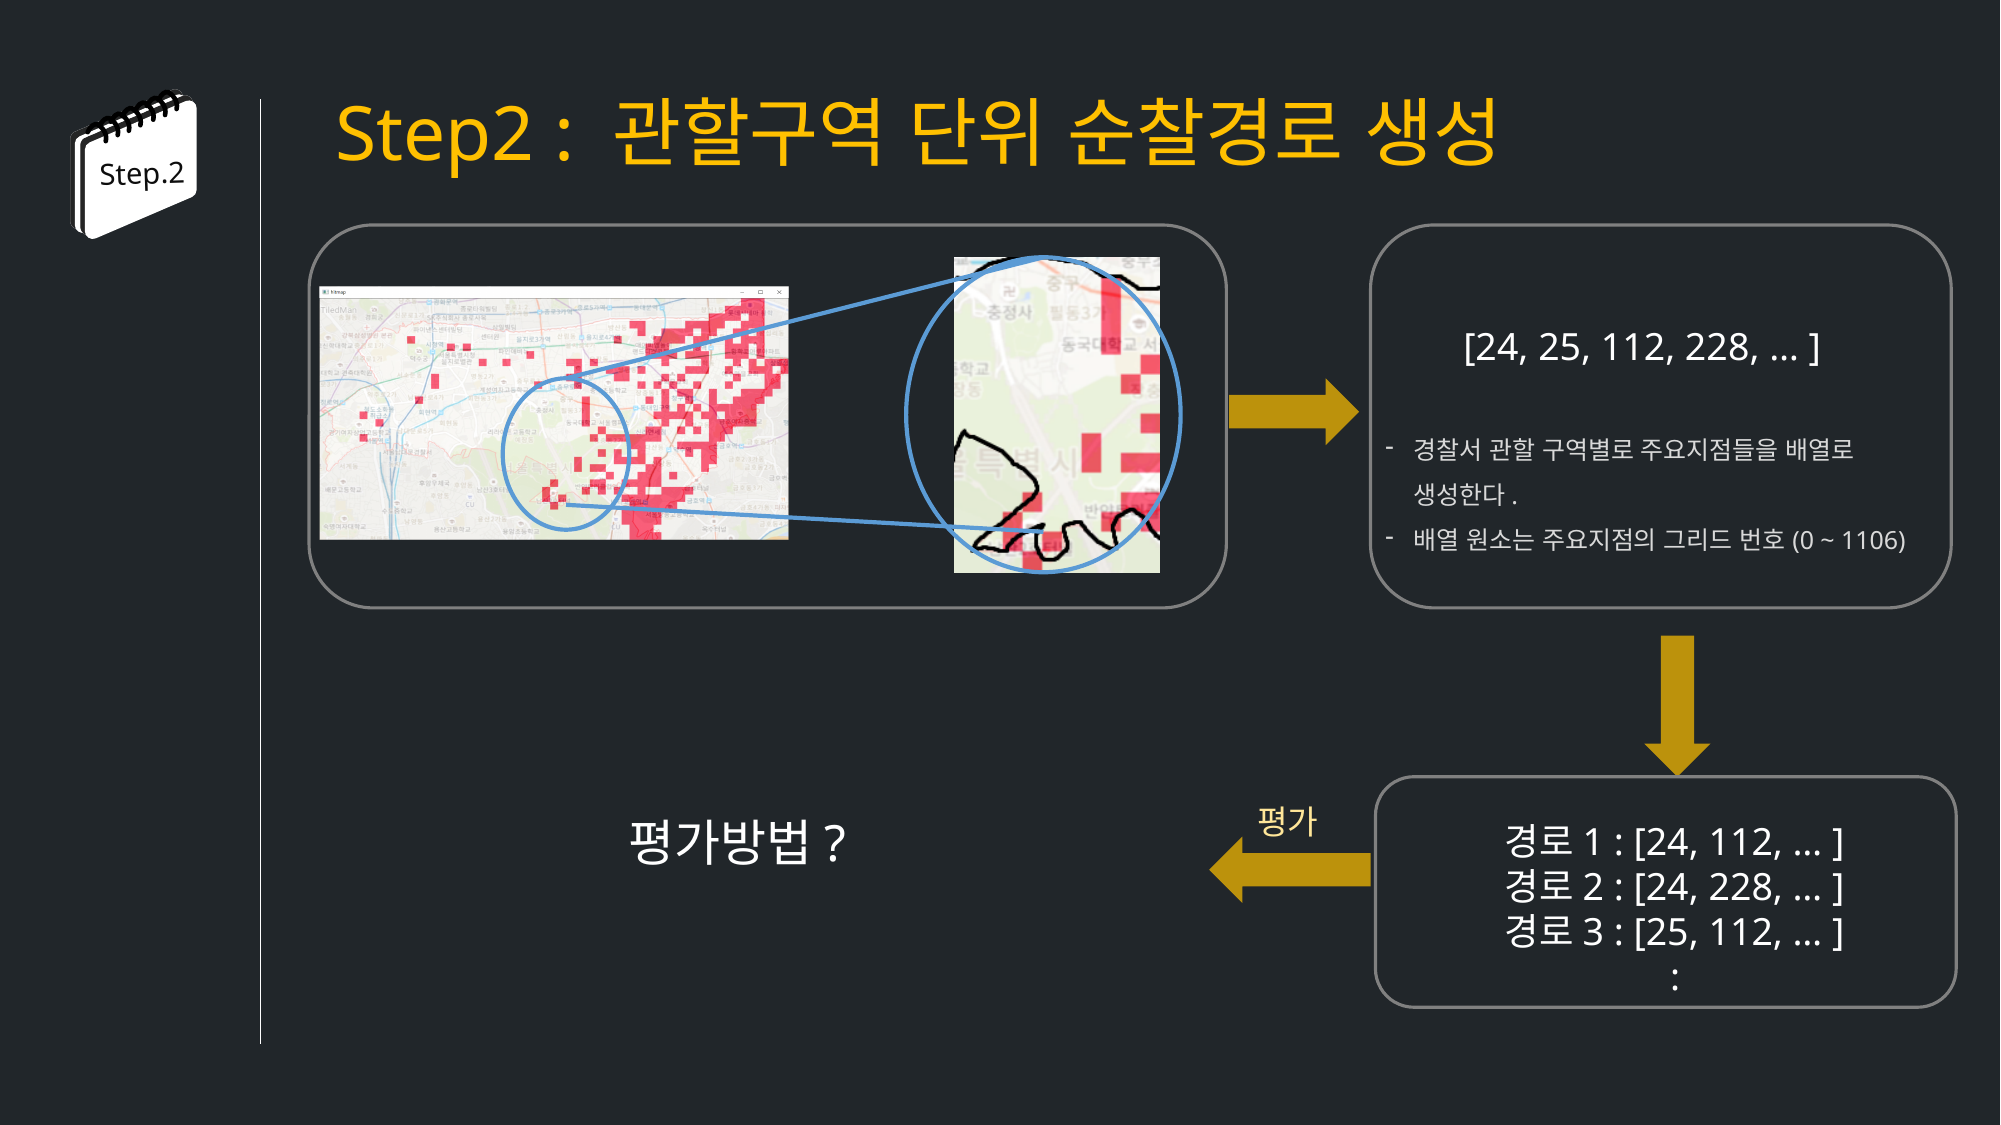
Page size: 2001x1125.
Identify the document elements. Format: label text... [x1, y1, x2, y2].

picture [319, 286, 789, 540]
text_box [1369, 223, 1953, 609]
picture [954, 257, 1160, 573]
text_box 평가방법? [265, 663, 1210, 1020]
text_box [1641, 634, 1714, 775]
text_box [1228, 375, 1361, 448]
text_box [1210, 839, 1372, 906]
text_box [1374, 775, 1958, 1009]
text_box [82, 92, 189, 232]
text_box Step.2 [189, 147, 201, 198]
text_box [308, 223, 1228, 609]
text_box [565, 529, 1044, 573]
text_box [565, 257, 1044, 379]
text_box Step2 : 관할구역 단위 순찰경로 생성 [320, 77, 1600, 183]
text_box 평가 [1210, 783, 1389, 839]
